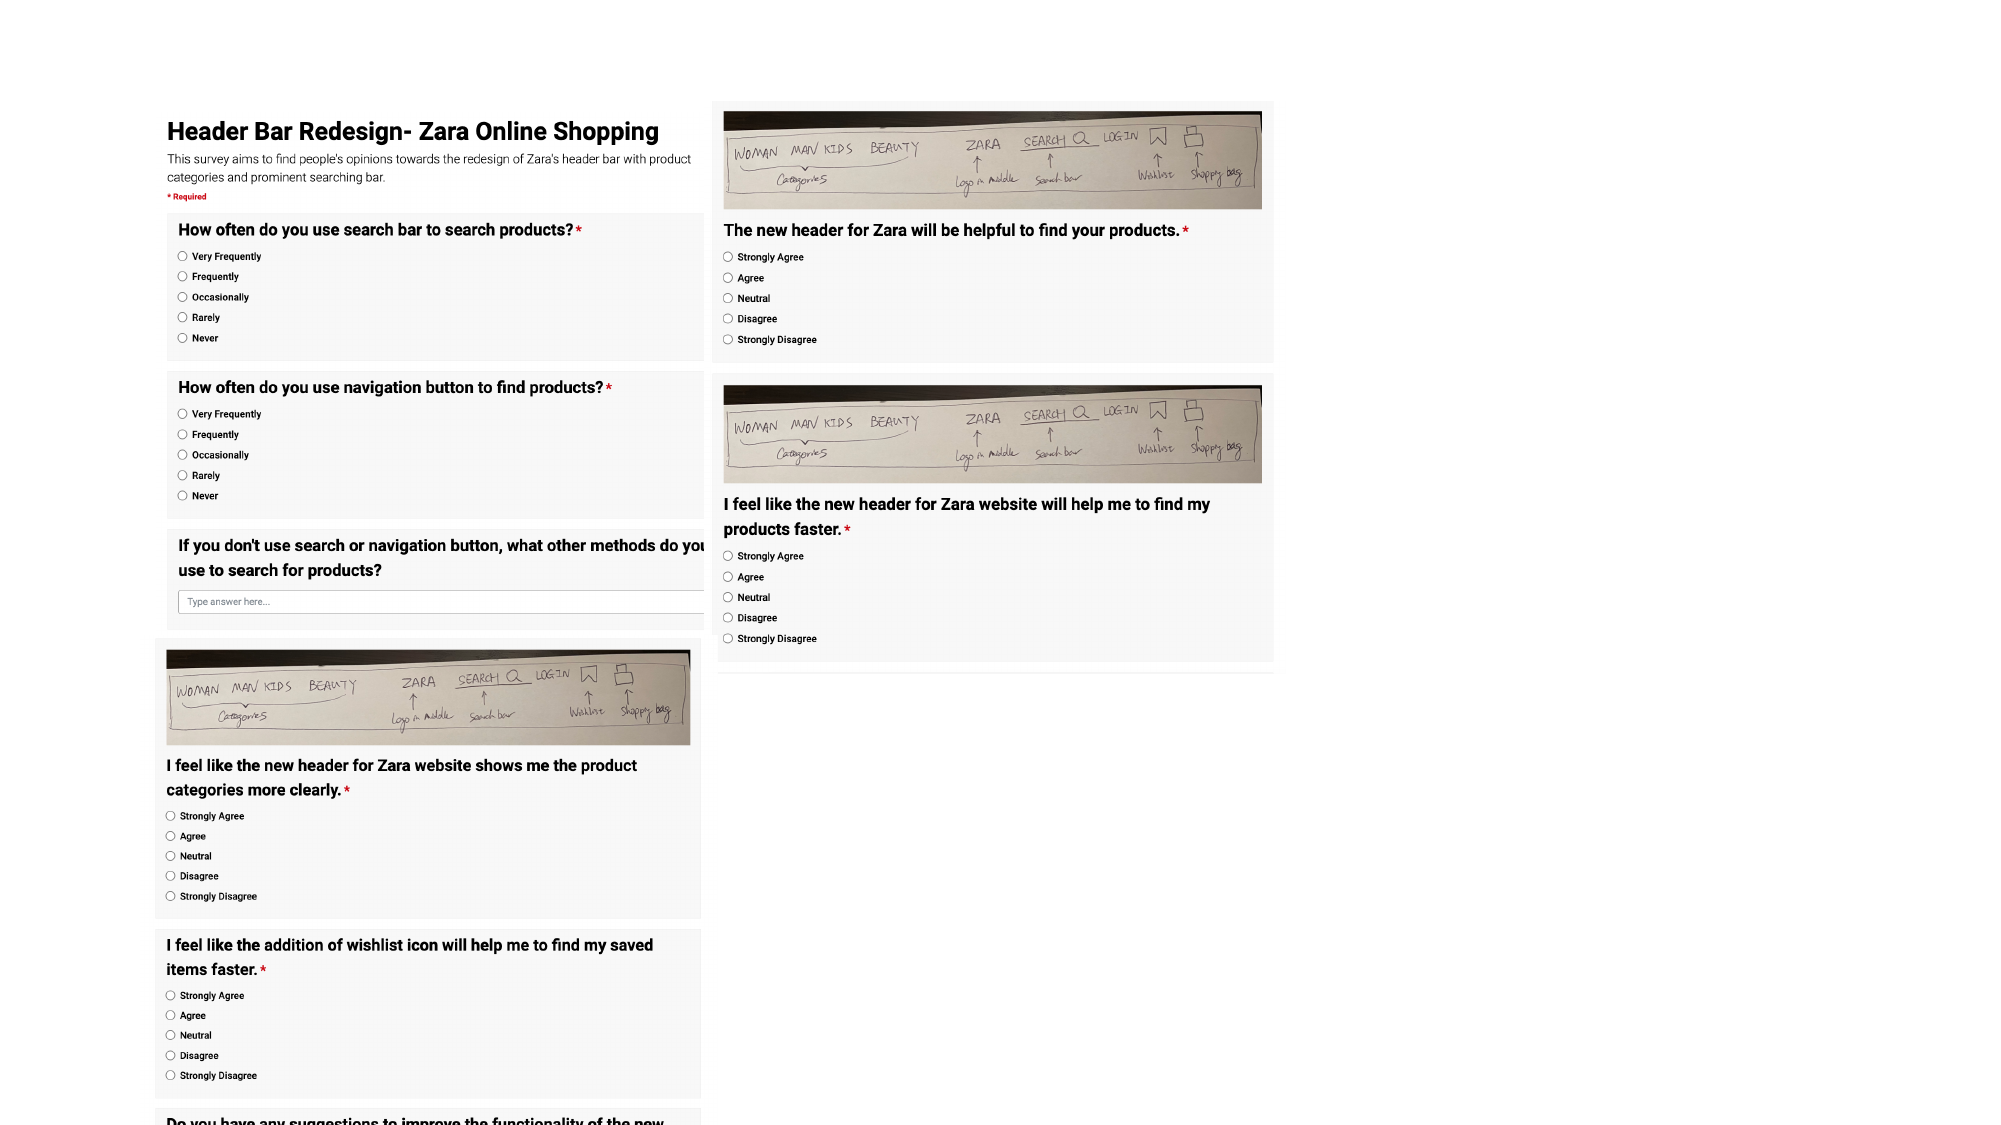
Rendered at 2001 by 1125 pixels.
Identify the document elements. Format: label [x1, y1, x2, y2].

text_box [140, 101, 1287, 1125]
